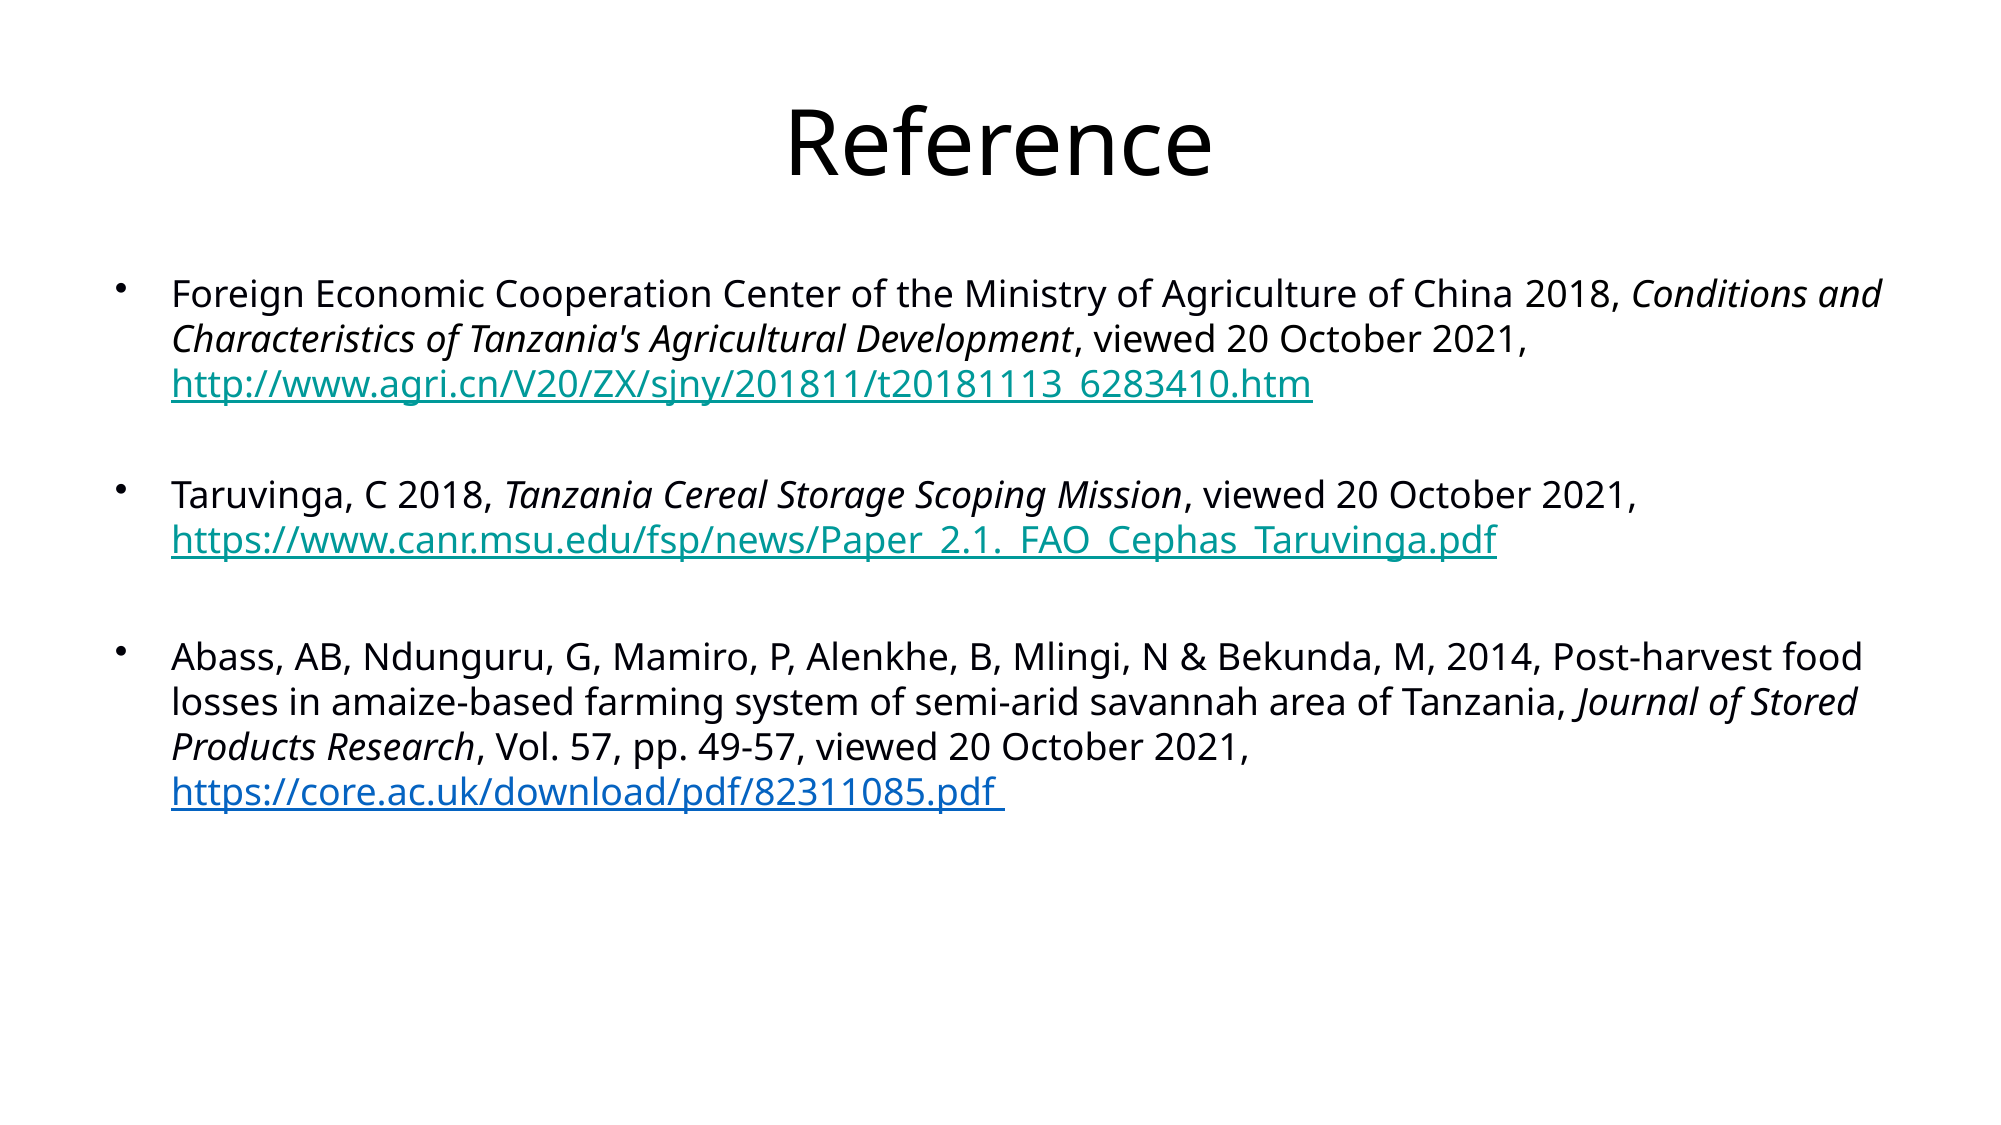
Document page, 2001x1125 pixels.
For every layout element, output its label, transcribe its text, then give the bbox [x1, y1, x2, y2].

list Foreign Economic Cooperation Center of the Ministry of Agriculture of China 2018, Conditions and Characteristics of Tanzania's Agricultural Development, viewed 20 October 2021, http://www.agri.cn/V20/ZX/sjny/201811/t20181113_6283410.htm Taruvinga, C 2018, Tanzania Cereal Storage Scoping Mission, viewed 20 October 2021, https://www.canr.msu.edu/fsp/news/Paper_2.1._FAO_Cephas_Taruvinga.pdf Abass, AB, Ndunguru, G, Mamiro, P, Alenkhe, B, Mlingi, N & Bekunda, M, 2014, Post-harvest food losses in amaize-based farming system of semi-arid savannah area of Tanzania, Journal of Stored Products Research, Vol. 57, pp. 49-57, viewed 20 October 2021, https://core.ac.uk/download/pdf/82311085.pdf [99, 262, 1901, 1006]
title Reference [99, 44, 1901, 233]
